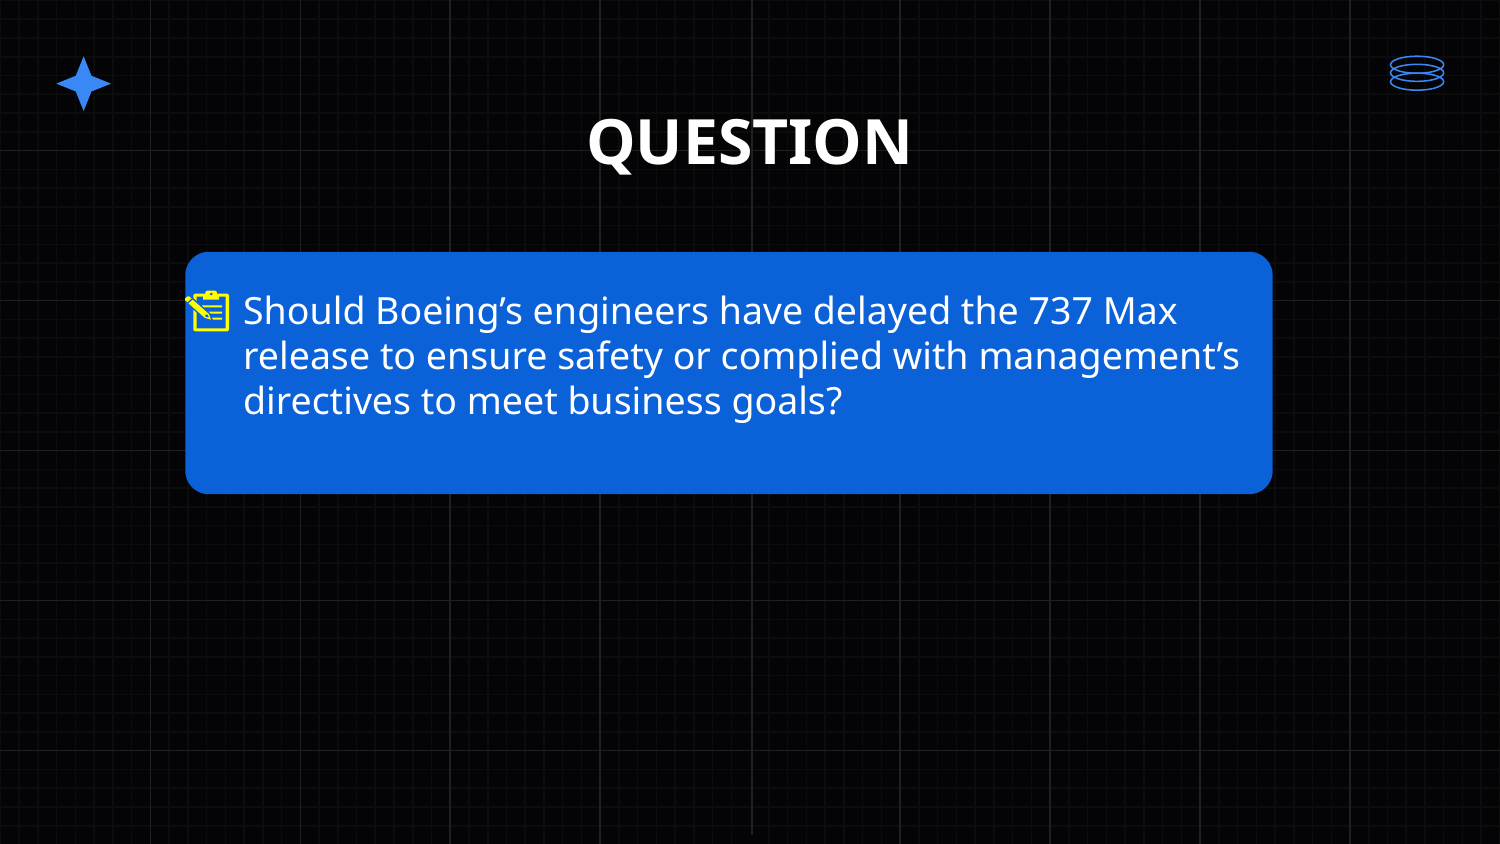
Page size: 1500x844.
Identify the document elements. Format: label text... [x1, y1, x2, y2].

text_box Should Boeing’s engineers have delayed the 737 Max release to ensure safety or complied with management’s directives to meet business goals? [228, 279, 1283, 465]
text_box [184, 290, 230, 332]
text_box [185, 251, 1273, 289]
text_box [185, 340, 1273, 495]
list QUESTION [116, 85, 1383, 195]
